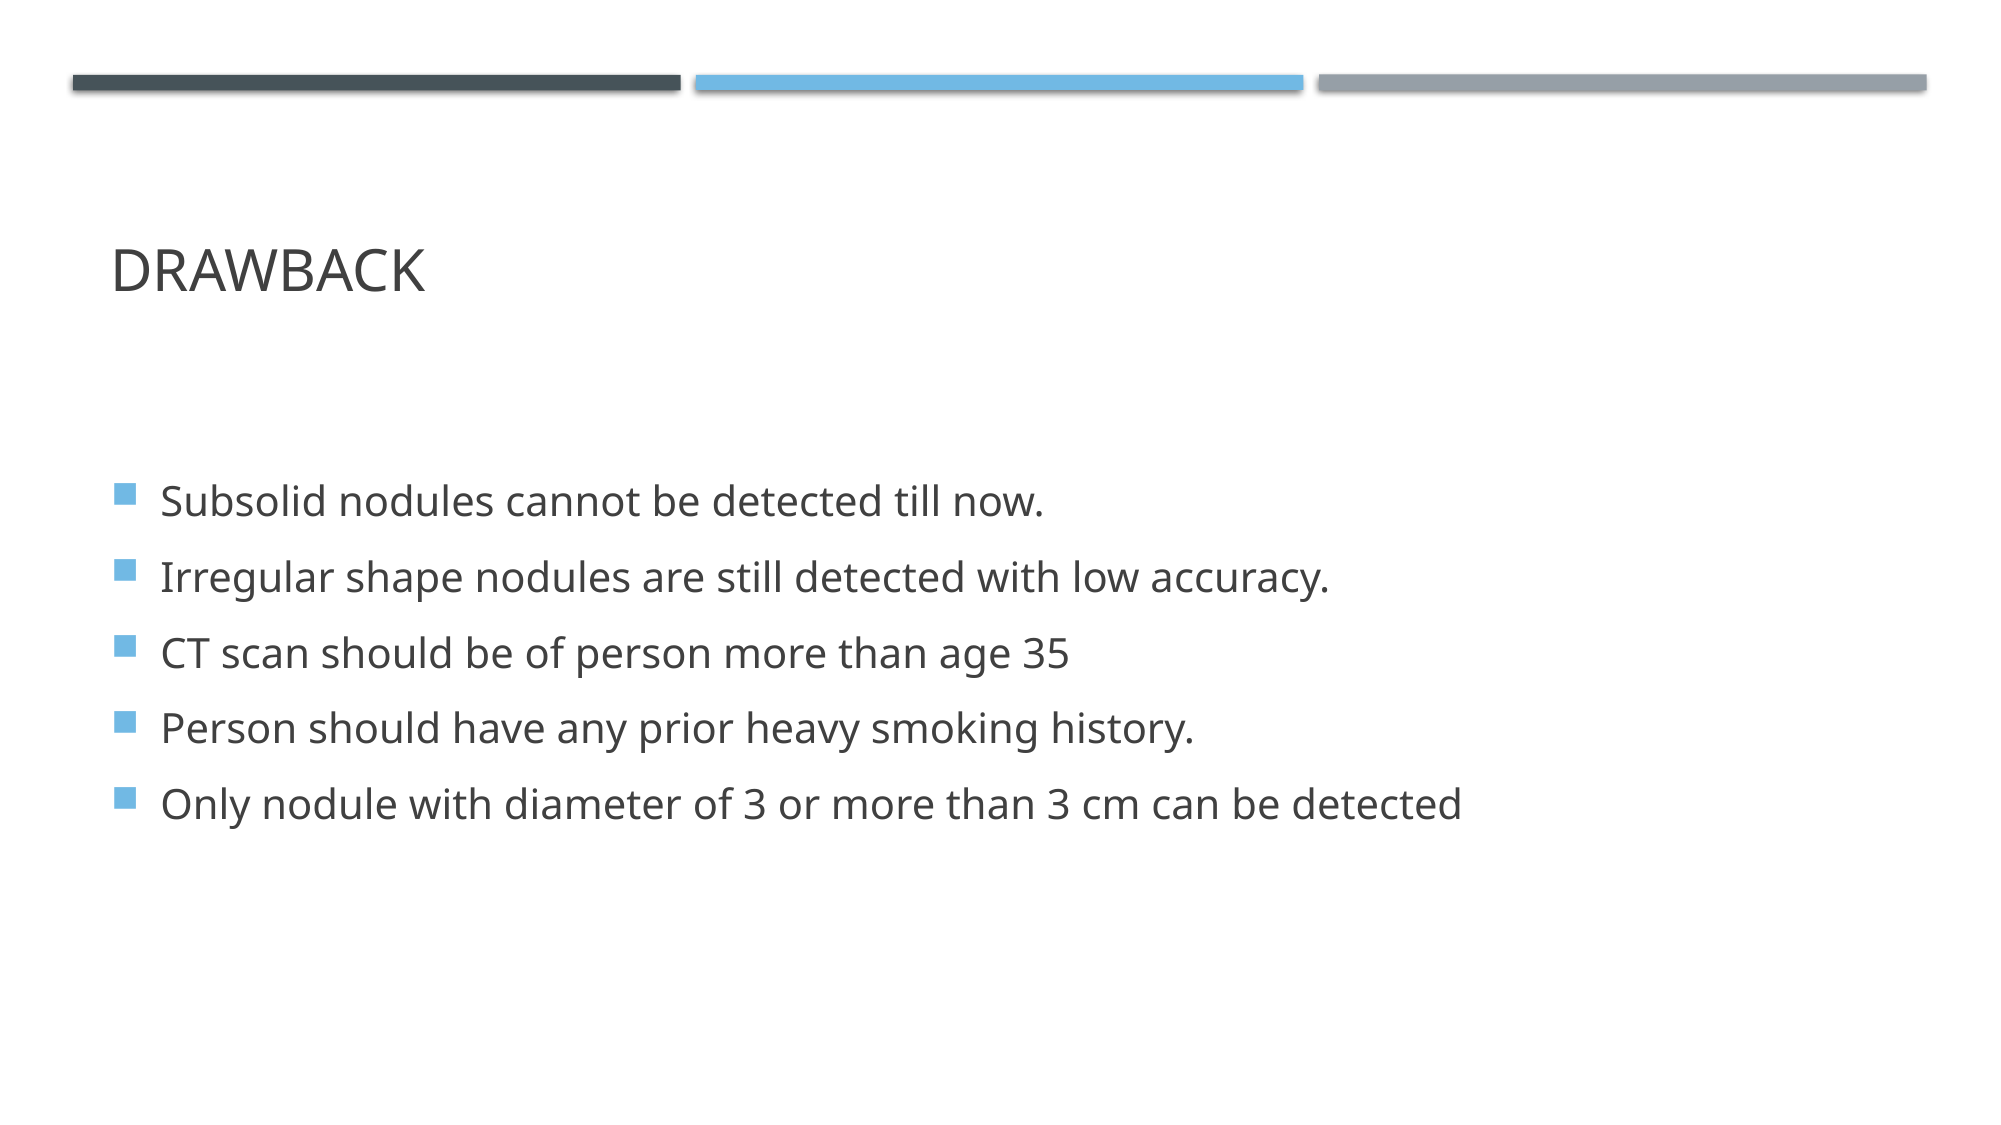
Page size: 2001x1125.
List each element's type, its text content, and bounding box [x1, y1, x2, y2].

list Subsolid nodules cannot be detected till now. Irregular shape nodules are still detected with low accuracy. CT scan should be of person more than age 35 Person should have any prior heavy smoking history. Only nodule with diameter of 3 or more than 3 cm can be detected [95, 383, 1905, 981]
title drawback [95, 115, 1905, 311]
